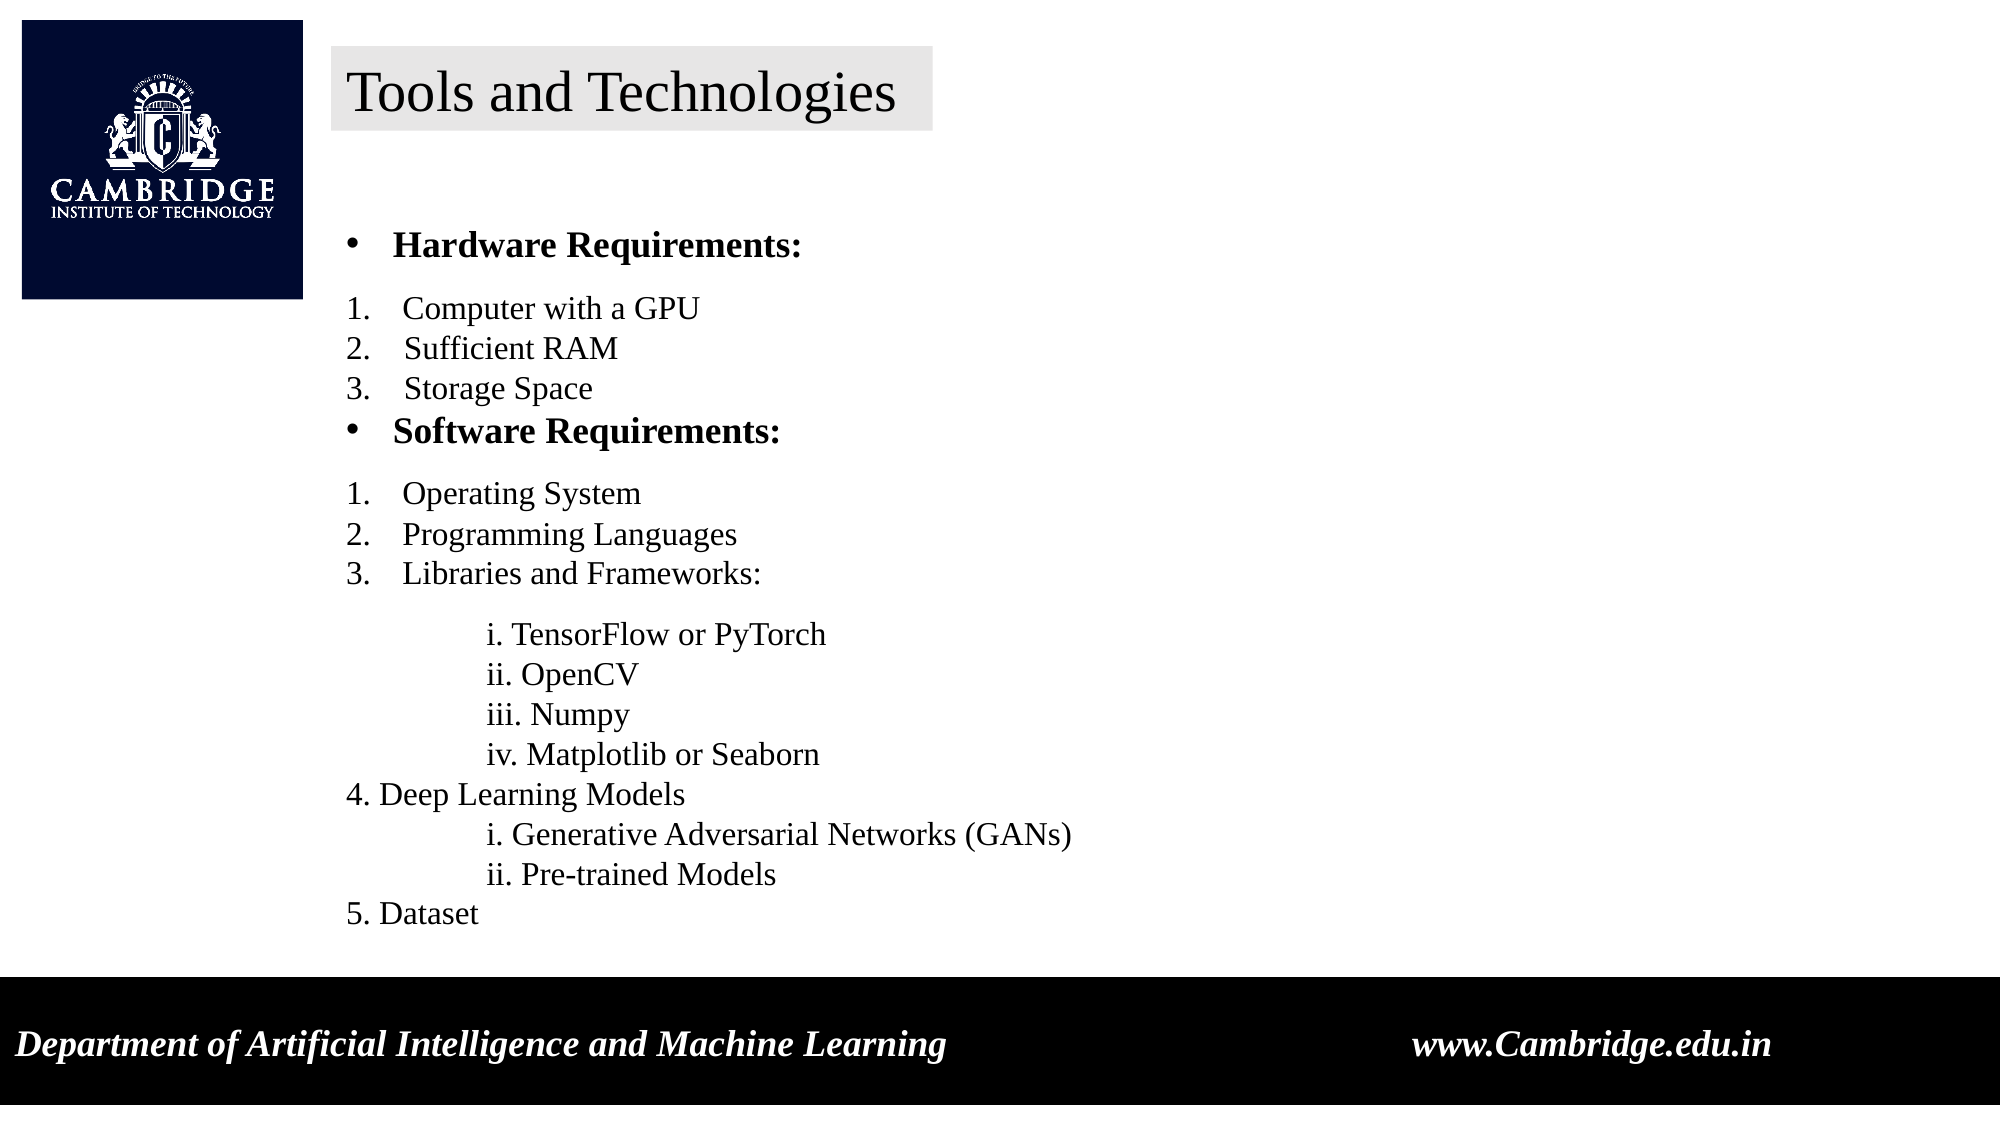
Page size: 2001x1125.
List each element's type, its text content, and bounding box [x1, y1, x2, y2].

text_box Tools and Technologies [331, 46, 933, 131]
text_box Hardware Requirements: Computer with a GPU 2. Sufficient RAM 3. Storage Space Software Requirements: Operating System Programming Languages Libraries and Frameworks: i. TensorFlow or PyTorch ii. OpenCV iii. Numpy iv. Matplotlib or Seaborn 4. Deep Learning Models i. Generative Adversarial Networks (GANs) ii. Pre-trained Models 5. Dataset [331, 212, 1852, 977]
picture [51, 74, 274, 218]
text_box Department of Artificial Intelligence and Machine Learning www.Cambridge.edu.in [0, 977, 2000, 1105]
